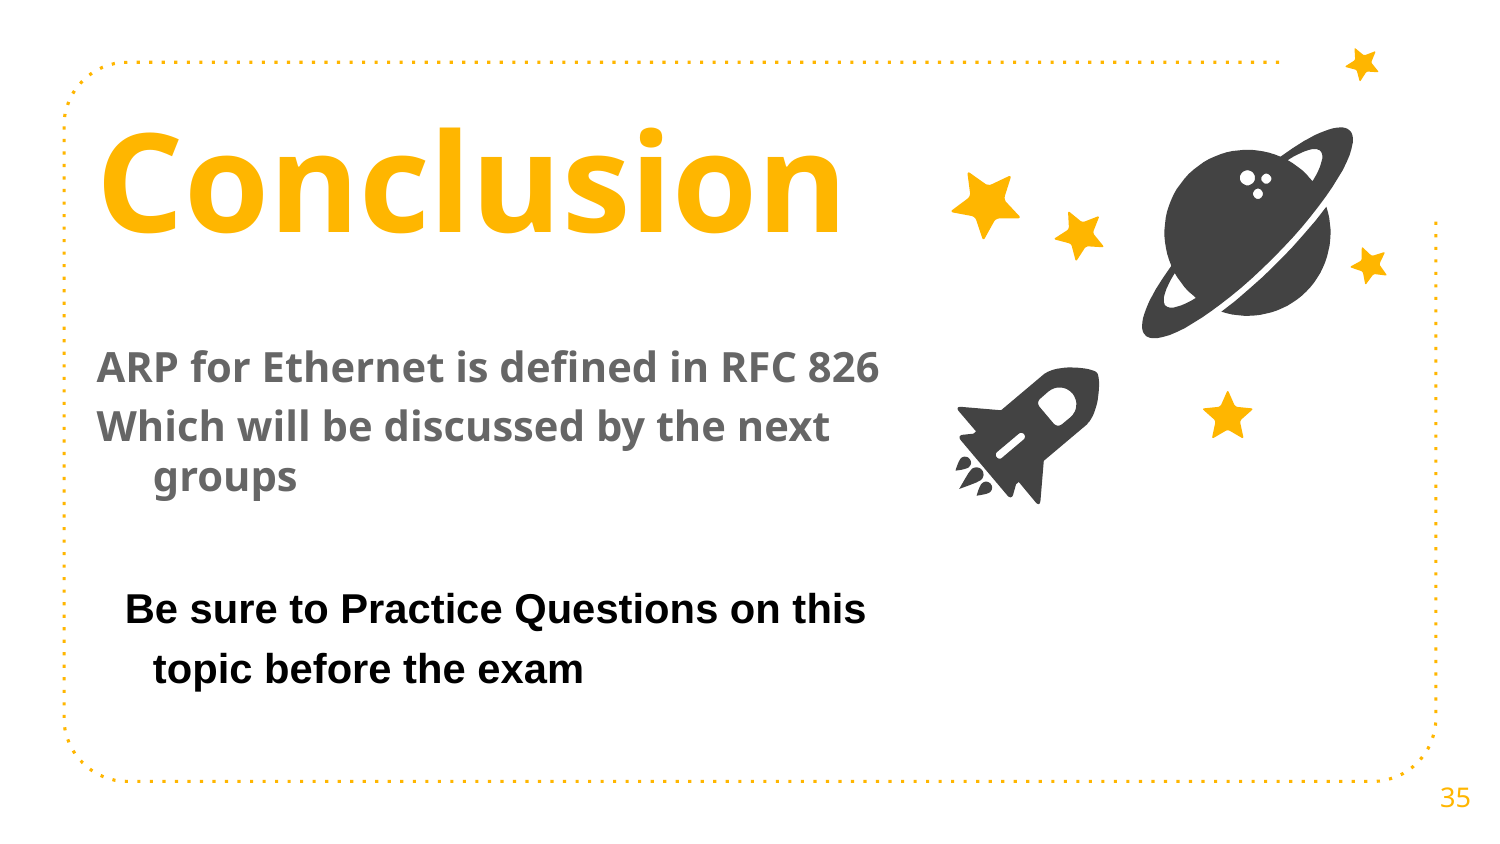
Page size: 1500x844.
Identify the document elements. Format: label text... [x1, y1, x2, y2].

text_box [951, 172, 1020, 240]
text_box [955, 363, 1096, 504]
text_box [1358, 247, 1387, 285]
subtitle ARP for Ethernet is defined in RFC 826 Which will be discussed by the next groups [81, 326, 937, 541]
slide_number 35 [1411, 753, 1500, 844]
text_box [1203, 391, 1253, 439]
text_box [1054, 211, 1104, 261]
text_box Be sure to Practice Questions on this topic before the exam [81, 556, 898, 686]
text_box [1345, 48, 1379, 82]
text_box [1141, 127, 1354, 339]
title Conclusion [81, 84, 898, 275]
